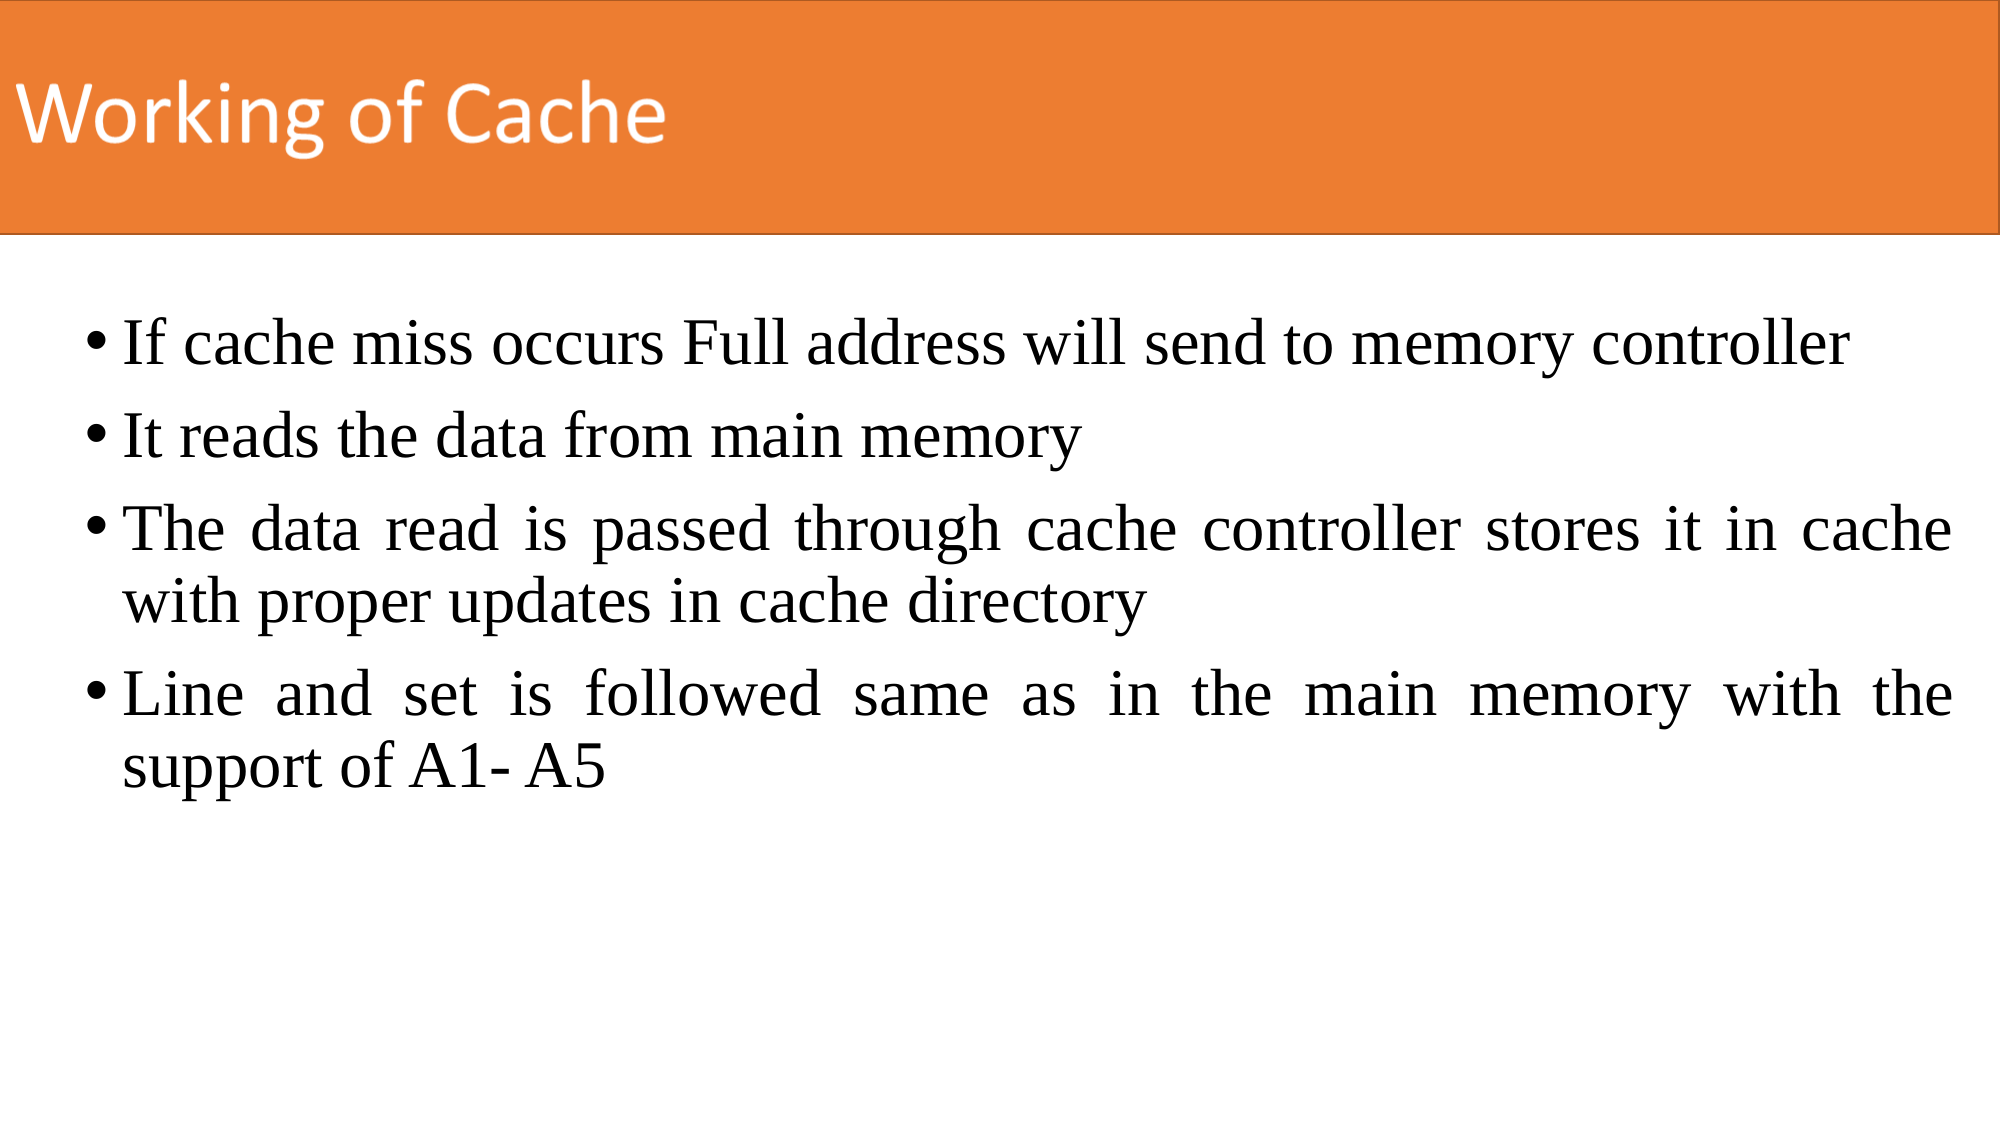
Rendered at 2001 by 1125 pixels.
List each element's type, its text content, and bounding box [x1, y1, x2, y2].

list If cache miss occurs Full address will send to memory controller It reads the data from main memory The data read is passed through cache controller stores it in cache with proper updates in cache directory Line and set is followed same as in the main memory with the support of A1- A5 [69, 299, 1973, 1014]
picture [0, 0, 2000, 235]
